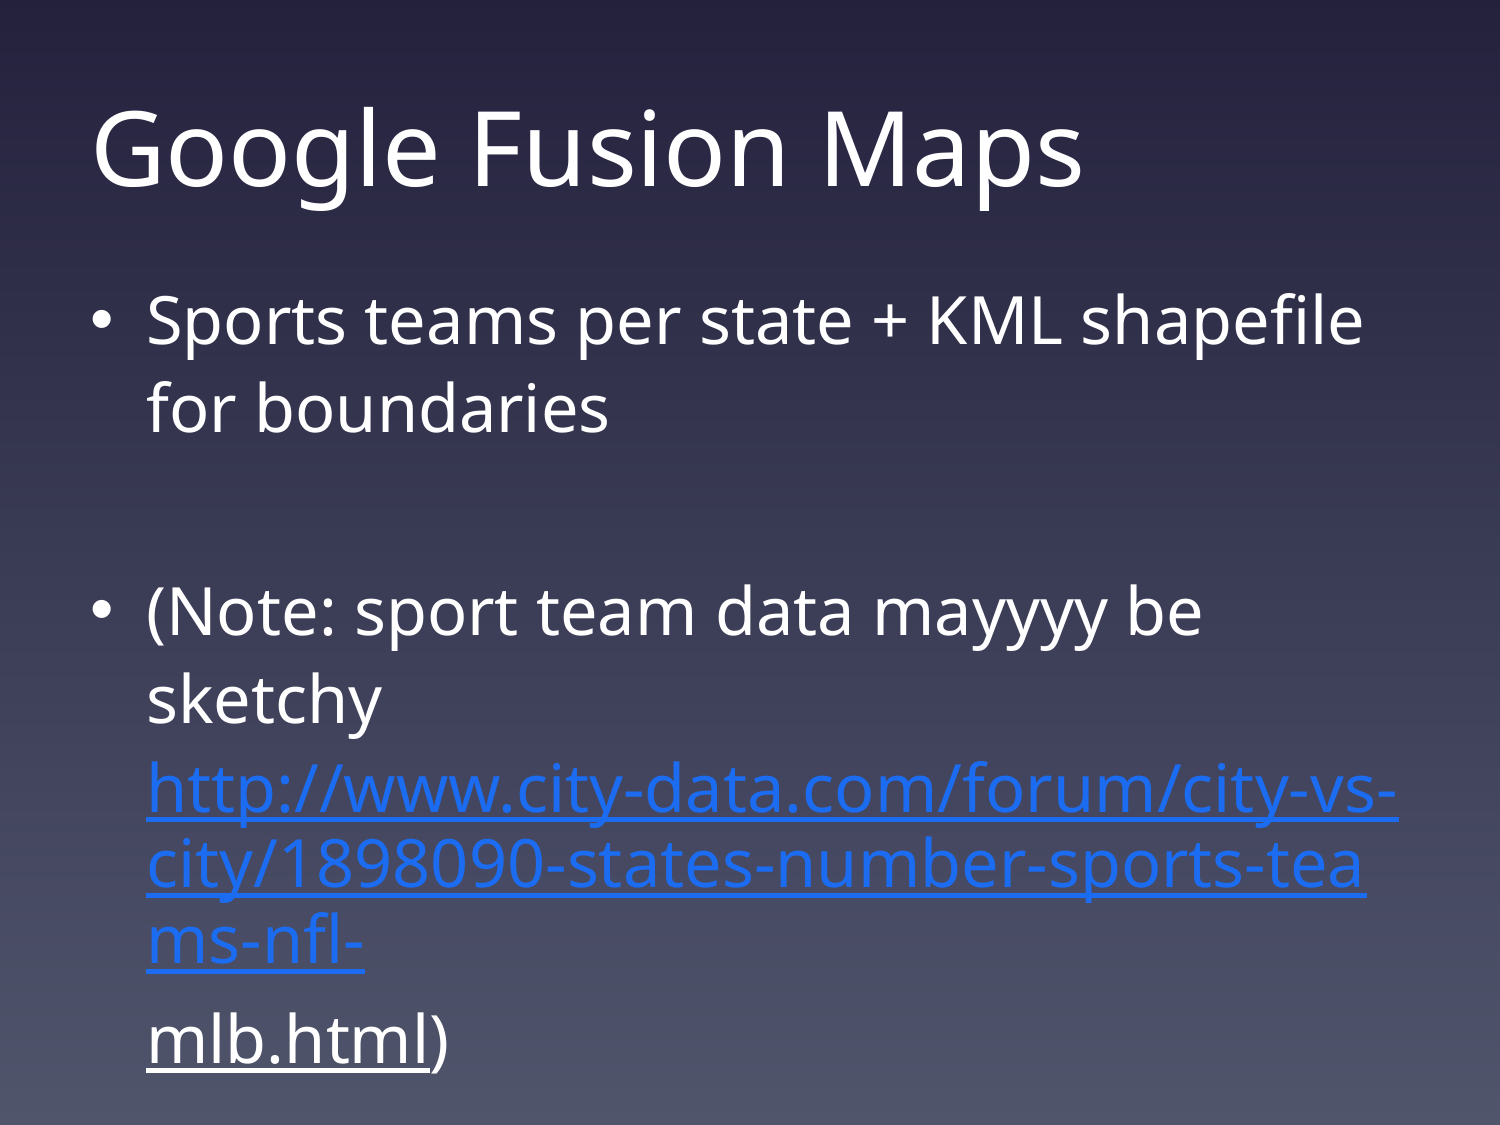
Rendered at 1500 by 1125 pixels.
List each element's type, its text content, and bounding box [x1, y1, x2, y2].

title Google Fusion Maps [75, 75, 1425, 262]
list Sports teams per state + KML shapefile for boundaries (Note: sport team data mayyyy be sketchy http://www.city-data.com/forum/city-vs-city/1898090-states-number-sports-teams-nfl-mlb.html) [75, 262, 1425, 1005]
